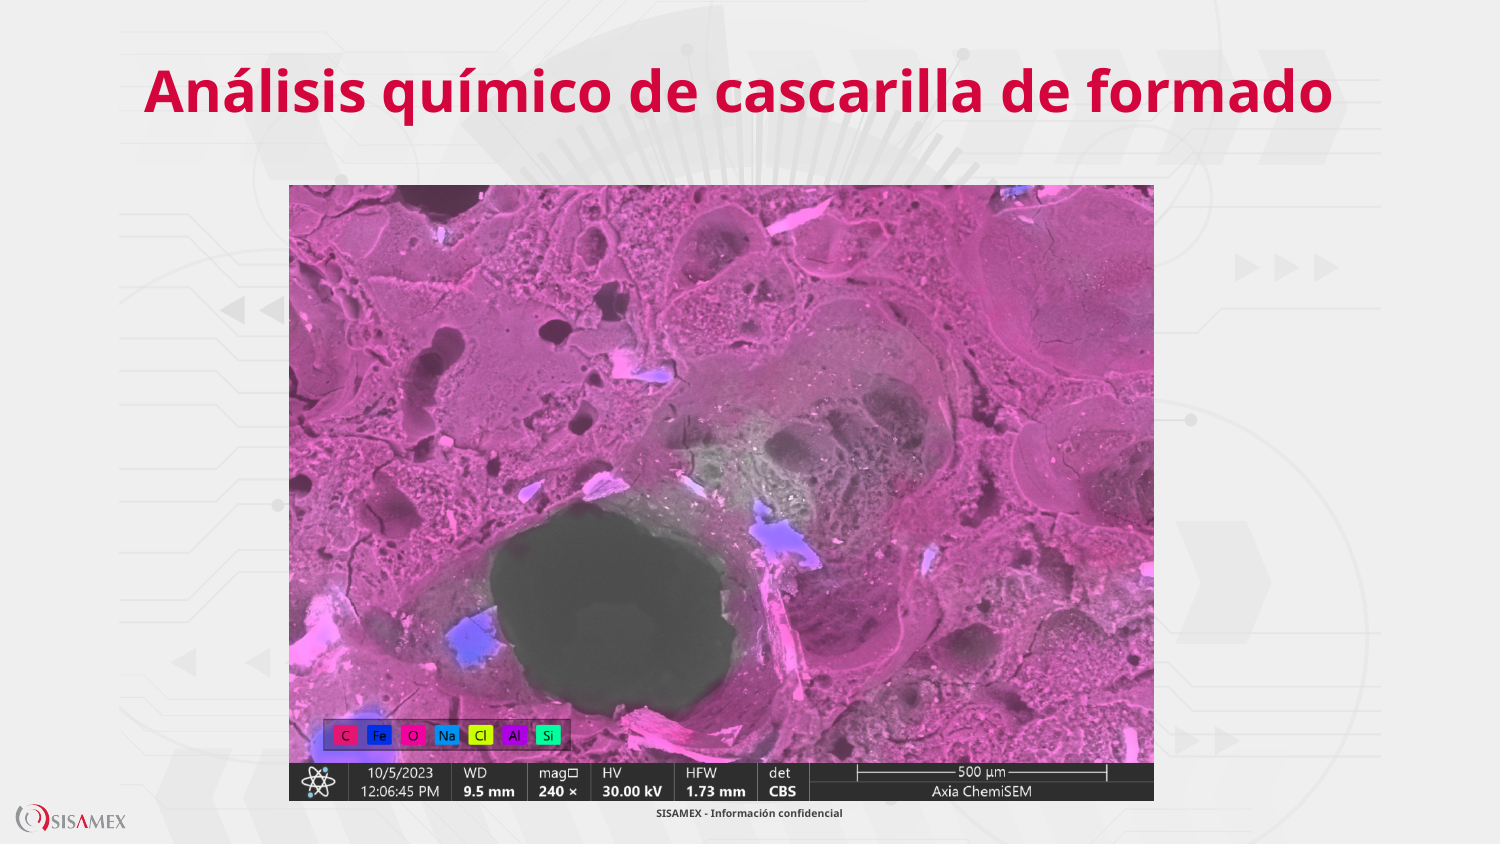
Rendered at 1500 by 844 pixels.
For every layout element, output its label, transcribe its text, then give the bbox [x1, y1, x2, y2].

picture [288, 185, 1155, 801]
title Análisis químico de cascarilla de formado [41, 20, 1439, 159]
picture [14, 800, 129, 836]
